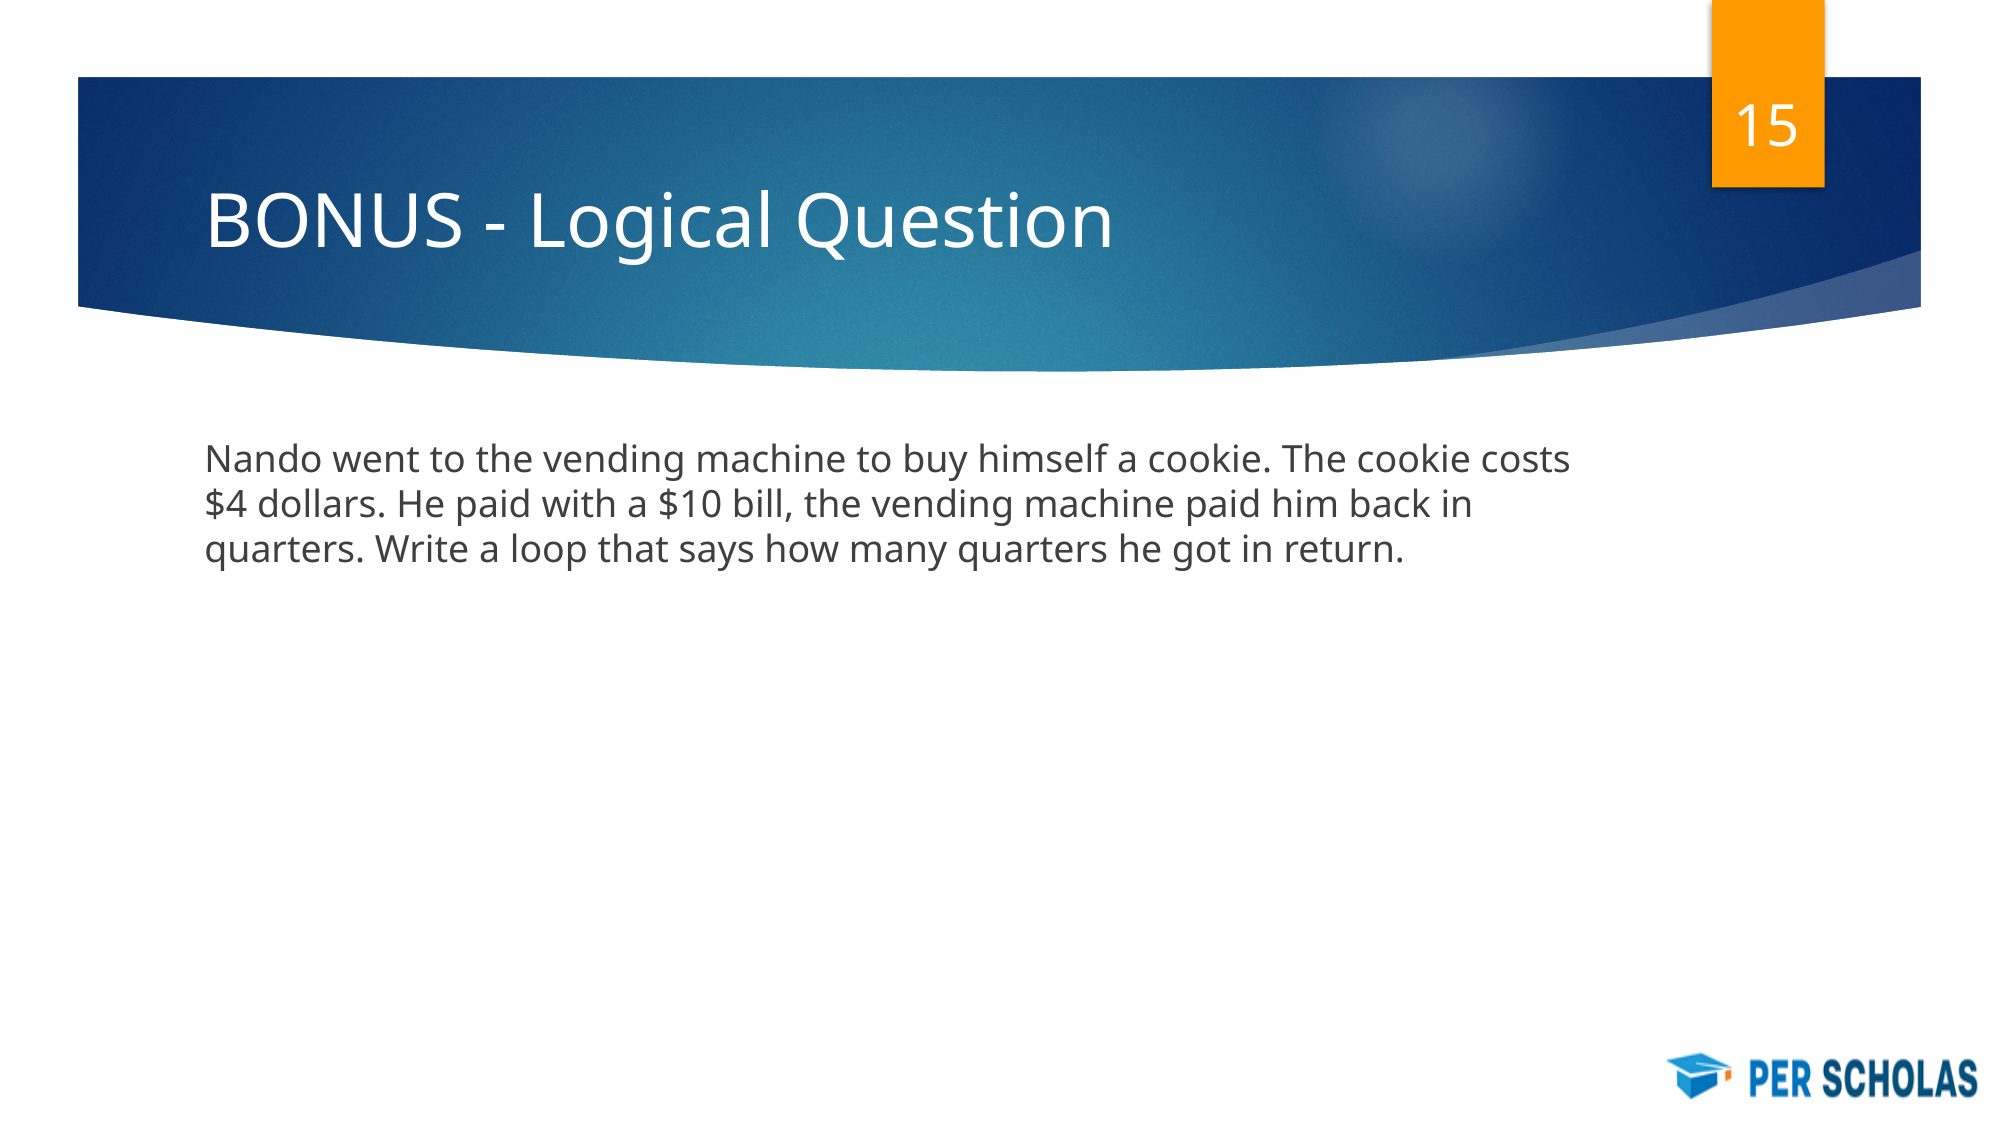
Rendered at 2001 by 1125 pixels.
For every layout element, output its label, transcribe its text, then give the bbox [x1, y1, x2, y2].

list Nando went to the vending machine to buy himself a cookie. The cookie costs $4 dollars. He paid with a $10 bill, the vending machine paid him back in quarters. Write a loop that says how many quarters he got in return. [189, 427, 1627, 988]
picture [1662, 1020, 1987, 1125]
picture [79, 78, 1920, 371]
title BONUS - Logical Question [189, 159, 1627, 276]
slide_number ‹#› [1698, 48, 1836, 175]
title Scope – Global vs Local [1501, 309, 1754, 355]
